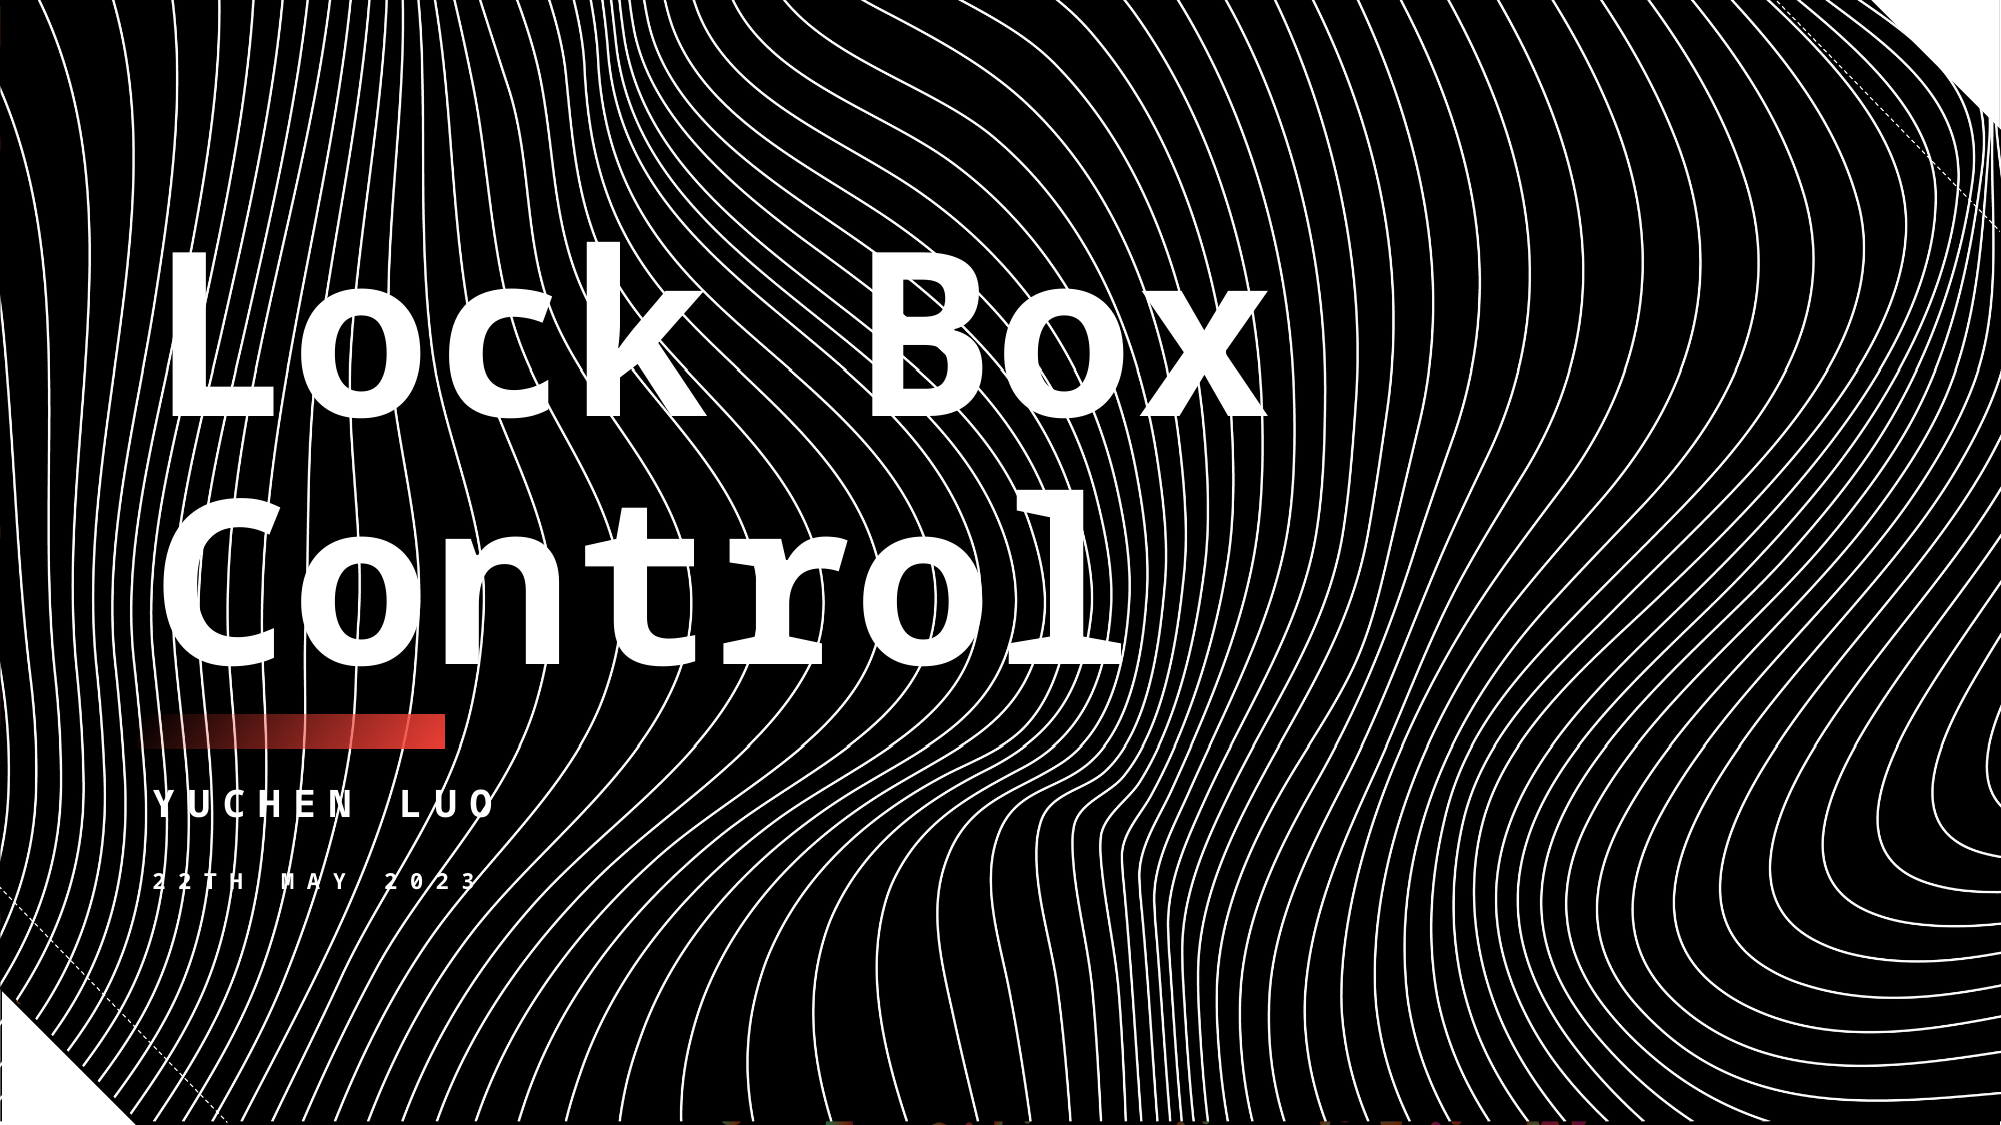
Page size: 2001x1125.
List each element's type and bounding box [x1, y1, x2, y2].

picture [0, 0, 2001, 1125]
text_box [1771, 0, 2000, 233]
text_box [0, 885, 228, 1123]
